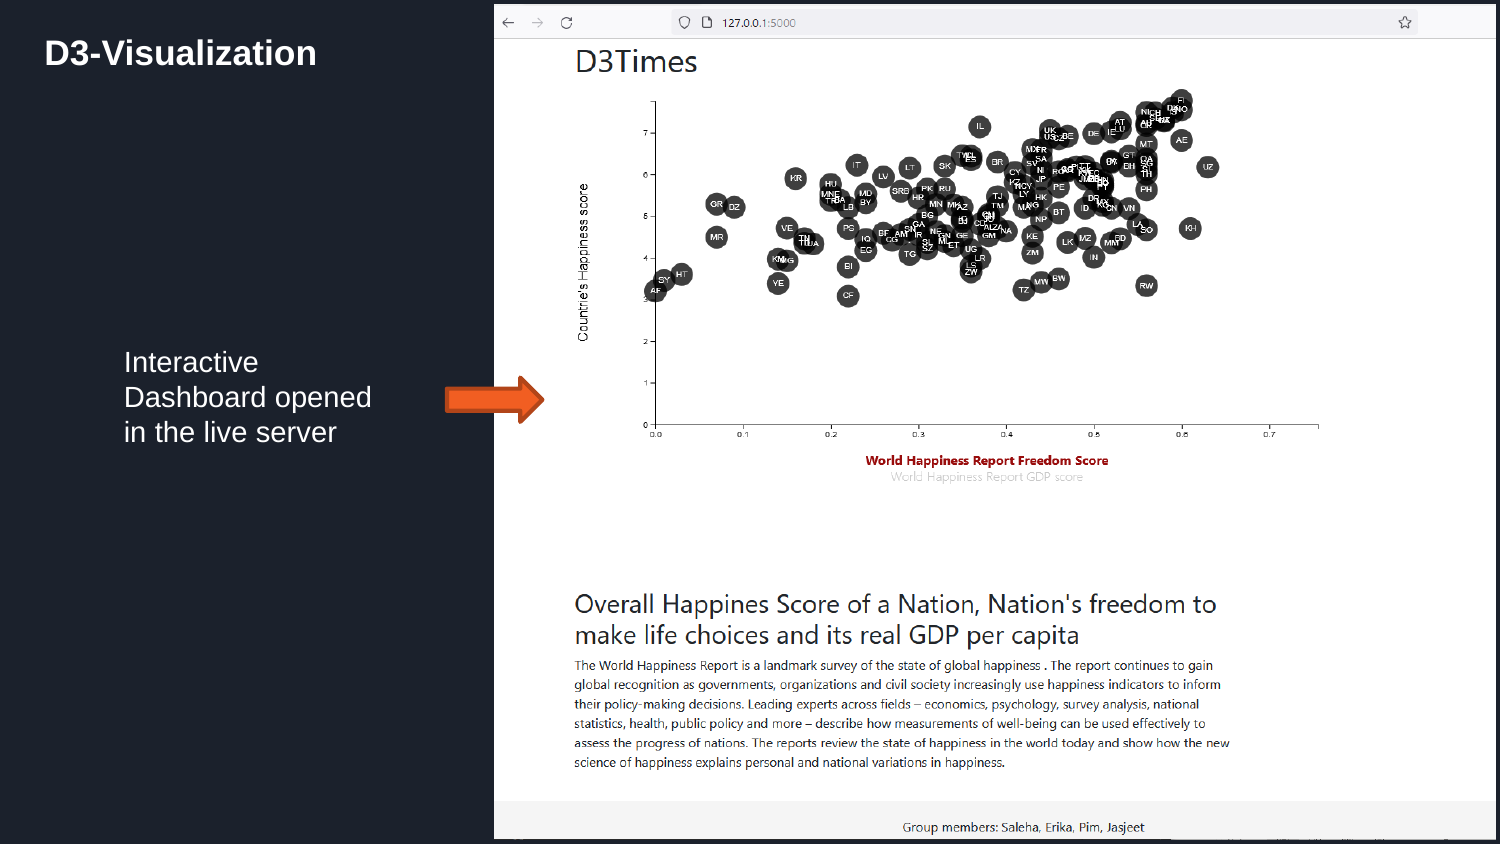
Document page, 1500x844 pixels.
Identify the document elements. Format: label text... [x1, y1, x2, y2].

text_box D3-Visualization [29, 15, 435, 88]
text_box [444, 386, 489, 413]
text_box Interactive Dashboard opened in the live server [109, 335, 394, 456]
picture [494, 4, 1496, 840]
